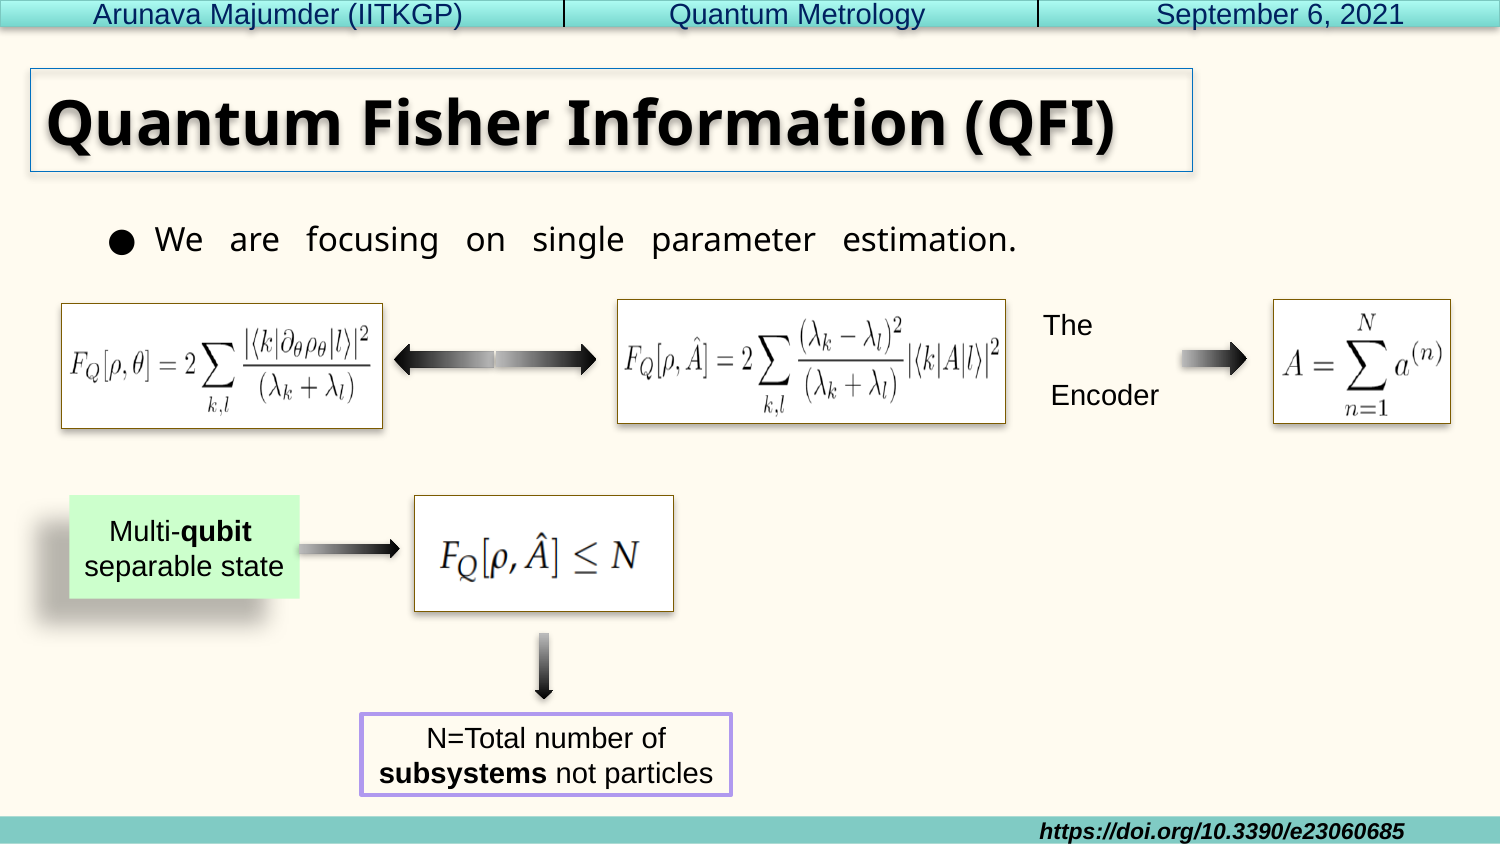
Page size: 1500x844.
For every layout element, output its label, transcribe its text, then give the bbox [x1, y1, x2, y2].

text_box [299, 539, 400, 558]
text_box Arunava Majumder (IITKGP) Quantum Metrology September 6, 2021 [1039, 0, 1500, 27]
text_box The Encoder [1024, 294, 1186, 422]
picture [413, 494, 675, 612]
title Quantum Fisher Information (QFI) [30, 68, 1193, 172]
text_box [1181, 341, 1248, 376]
text_box [393, 344, 495, 375]
text_box [0, 814, 1500, 844]
text_box Arunava Majumder (IITKGP) Quantum Metrology September 6, 2021 [565, 0, 1037, 27]
text_box Arunava Majumder (IITKGP) Quantum Metrology September 6, 2021 [0, 0, 563, 27]
text_box https://doi.org/10.3390/e23060685 [770, 815, 1493, 844]
text_box [534, 633, 554, 700]
text_box N=Total number of subsystems not particles [359, 712, 733, 797]
picture [61, 303, 383, 429]
picture [1273, 299, 1451, 424]
picture [617, 298, 1006, 424]
text_box Multi-qubit separable state [67, 493, 302, 601]
text_box We are focusing on single parameter estimation. [71, 197, 1408, 257]
text_box [495, 343, 597, 375]
